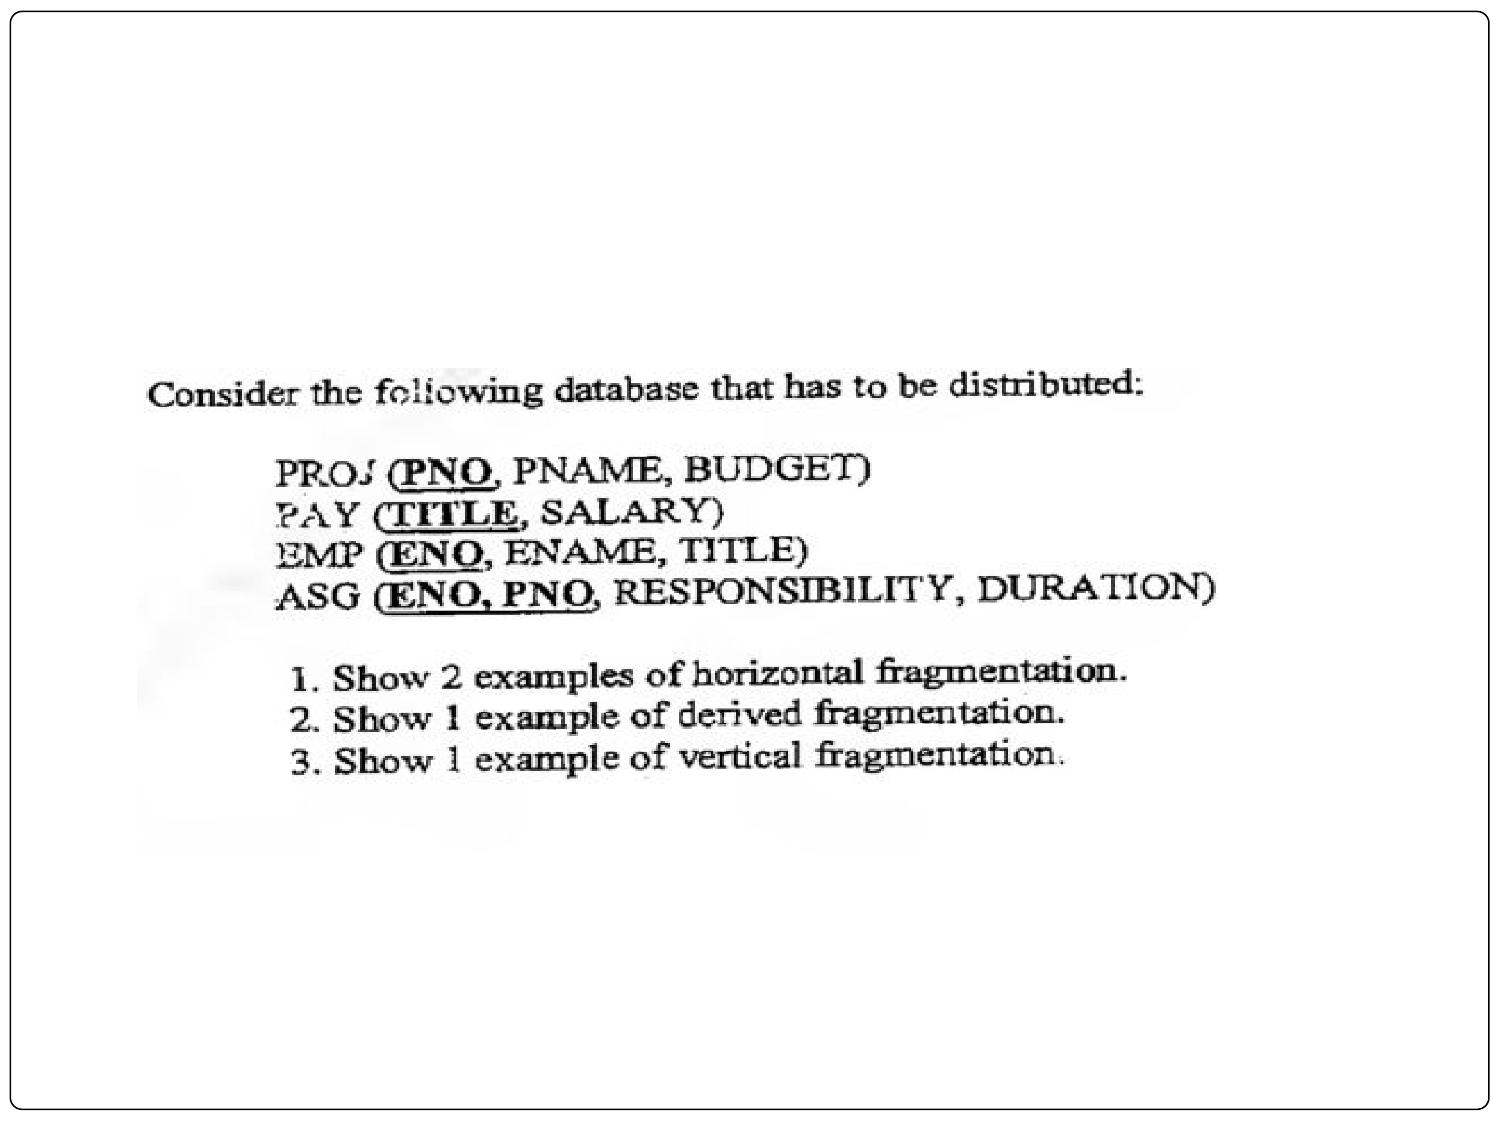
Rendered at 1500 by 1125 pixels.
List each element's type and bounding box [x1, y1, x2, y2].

list [137, 368, 1238, 857]
